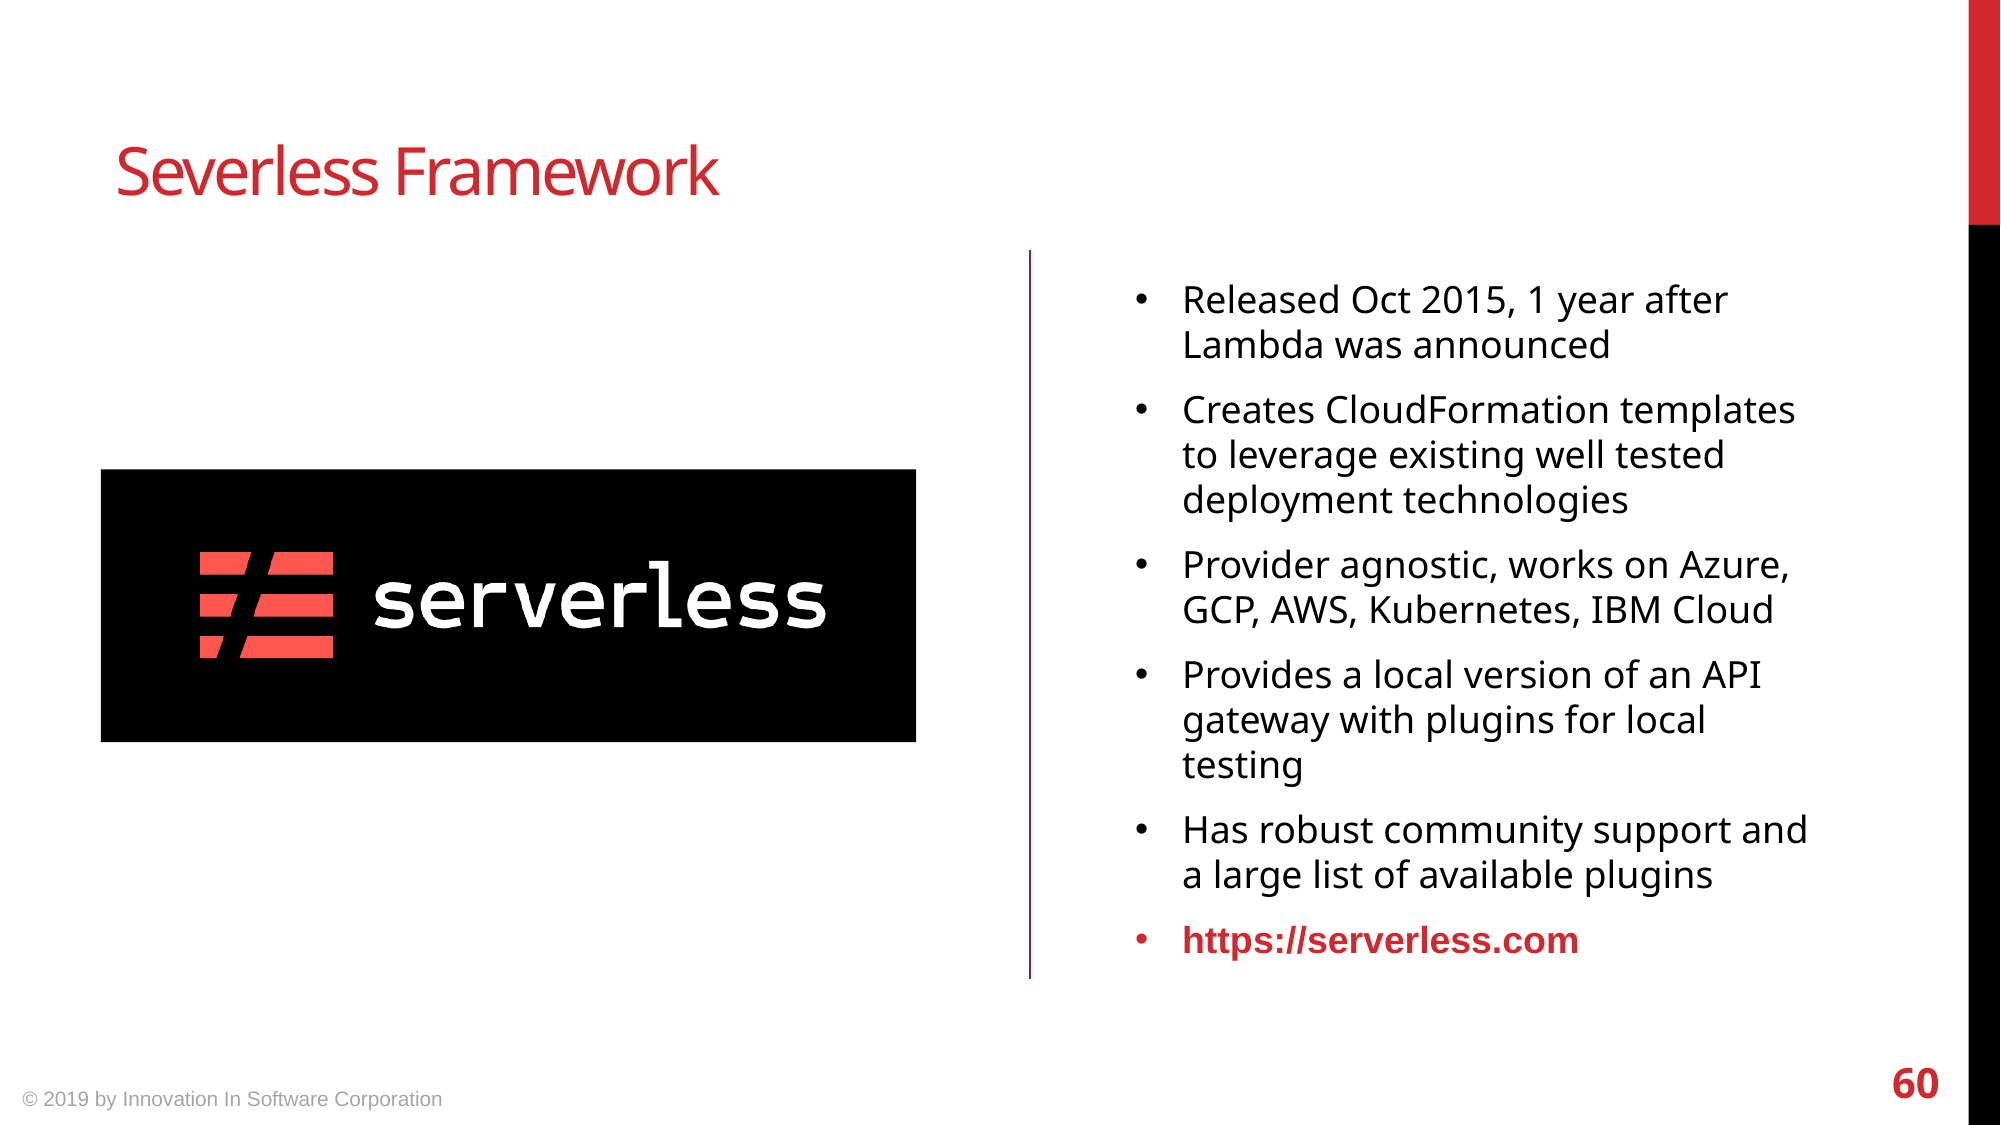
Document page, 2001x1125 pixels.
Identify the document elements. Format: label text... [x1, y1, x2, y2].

footer © 2019 by Innovation In Software Corporation [7, 1078, 758, 1125]
title Severless Framework [100, 60, 1509, 217]
picture [199, 551, 829, 660]
slide_number 60 [1739, 1045, 1956, 1125]
text_box [99, 467, 919, 744]
list Released Oct 2015, 1 year after Lambda was announced Creates CloudFormation templates to leverage existing well tested deployment technologies Provider agnostic, works on Azure, GCP, AWS, Kubernetes, IBM Cloud Provides a local version of an API gateway with plugins for local testing Has robust community support and a large list of available plugins https://serverless.com [1120, 250, 1852, 987]
